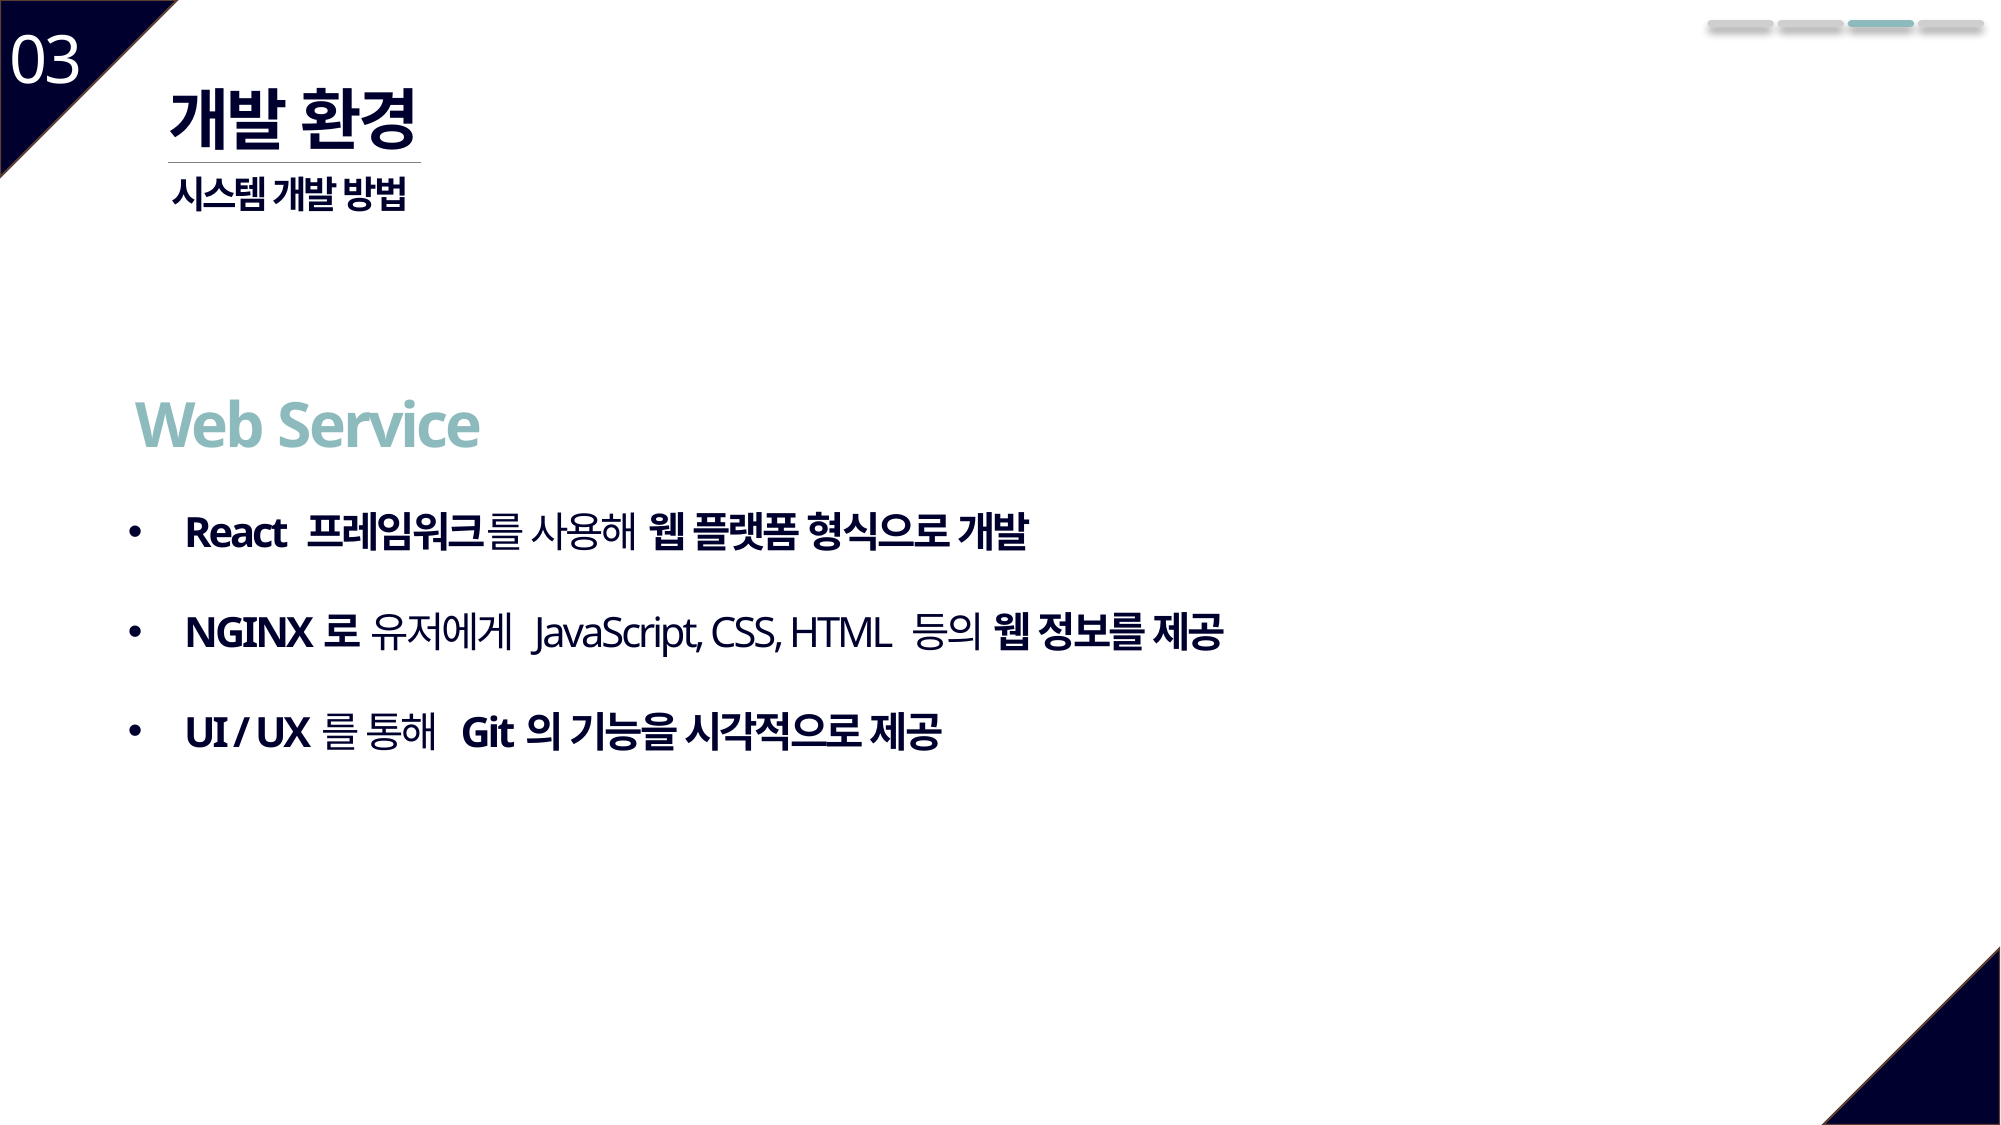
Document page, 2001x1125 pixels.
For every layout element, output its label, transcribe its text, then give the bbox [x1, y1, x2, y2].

text_box 03 [0, 9, 98, 105]
text_box React 프레임워크를 사용해 웹 플랫폼 형식으로 개발 NGINX로 유저에게 JavaScript, CSS, HTML 등의 웹 정보를 제공 UI / UX를 통해 Git의 기능을 시각적으로 제공 [113, 448, 1661, 764]
text_box 시스템 개발 방법 [156, 163, 462, 224]
text_box Web Service [120, 377, 498, 448]
text_box 개발 환경 [153, 70, 436, 166]
